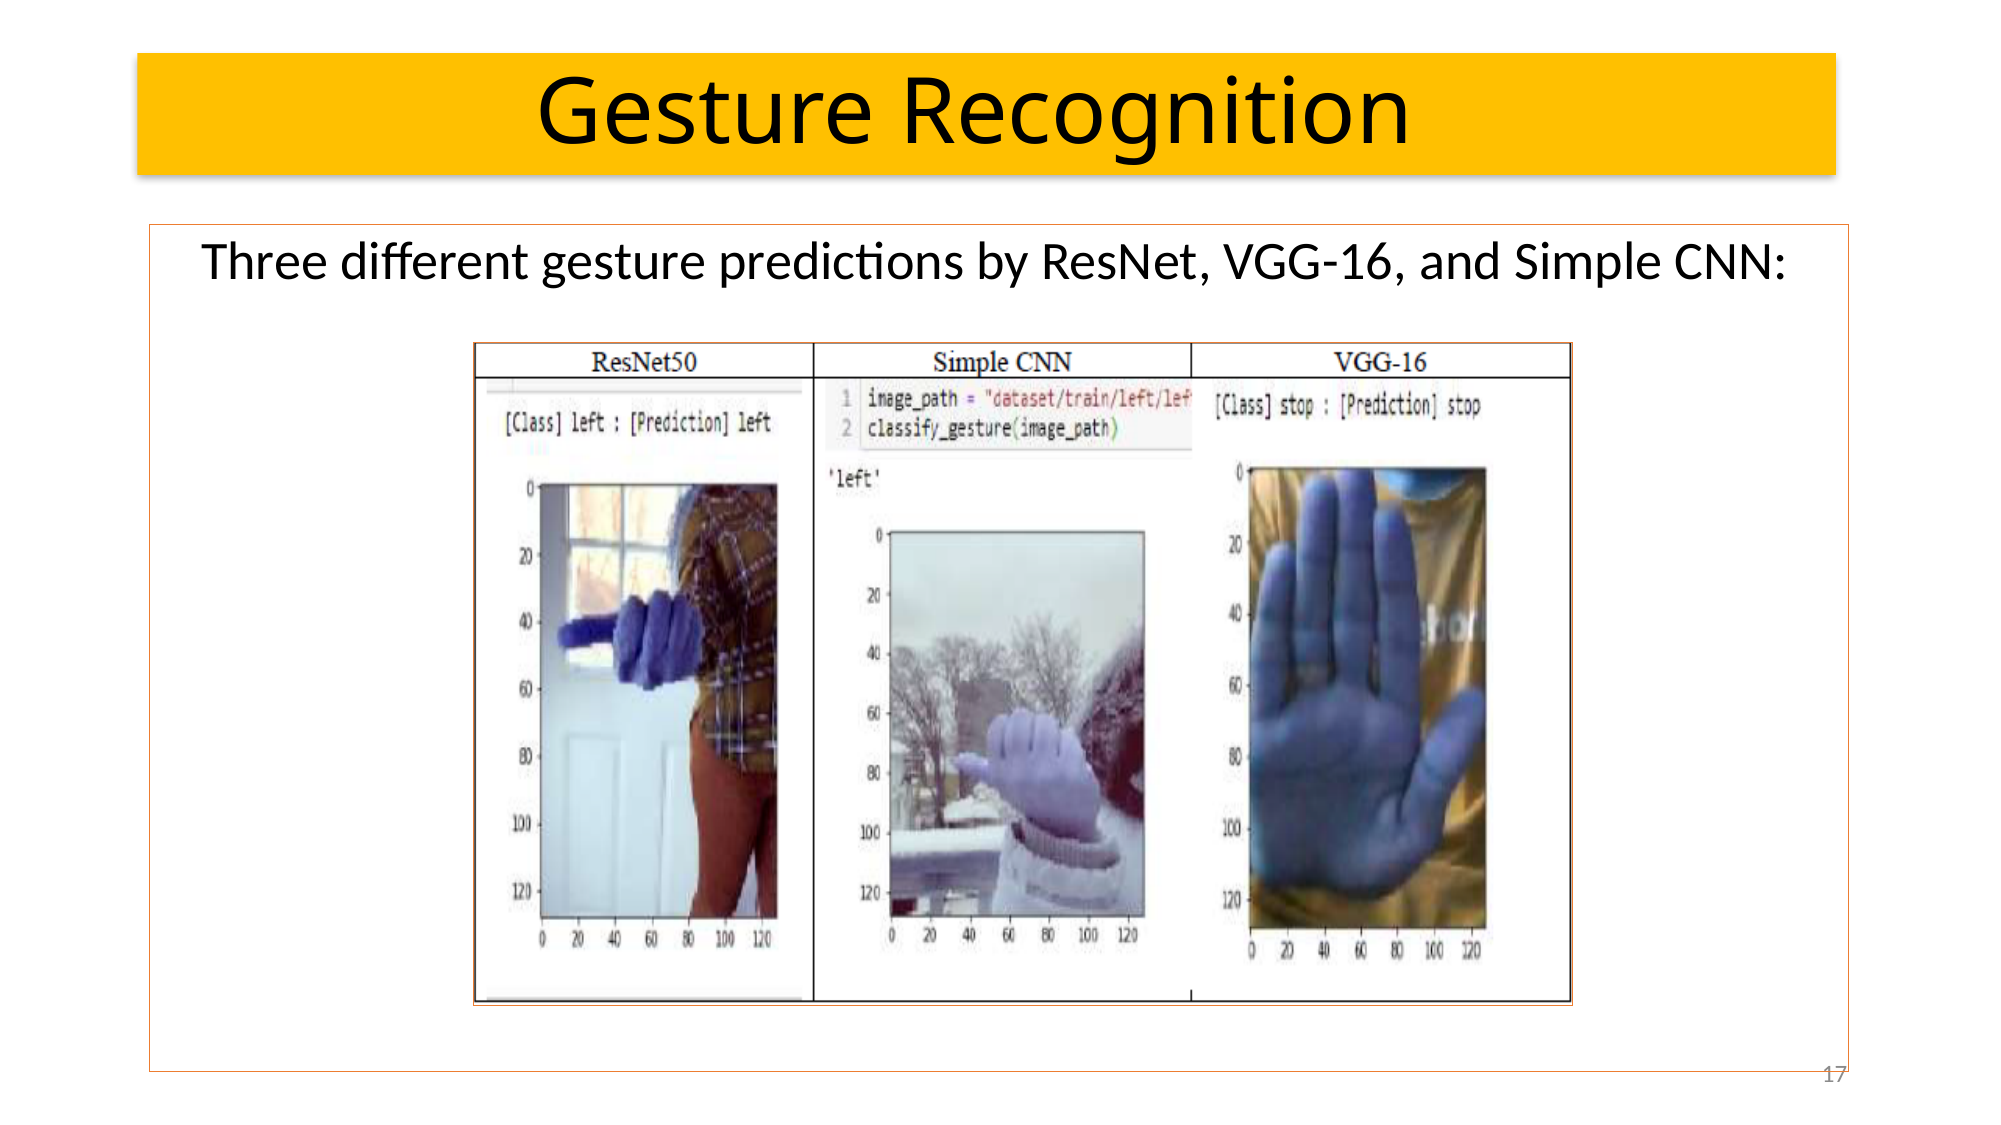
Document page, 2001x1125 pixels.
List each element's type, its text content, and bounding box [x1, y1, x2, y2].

picture [473, 342, 1573, 1006]
slide_number 17 [1412, 1042, 1863, 1103]
title Gesture Recognition [137, 53, 1836, 175]
list Three different gesture predictions by ResNet, VGG-16, and Simple CNN: [149, 224, 1849, 1072]
